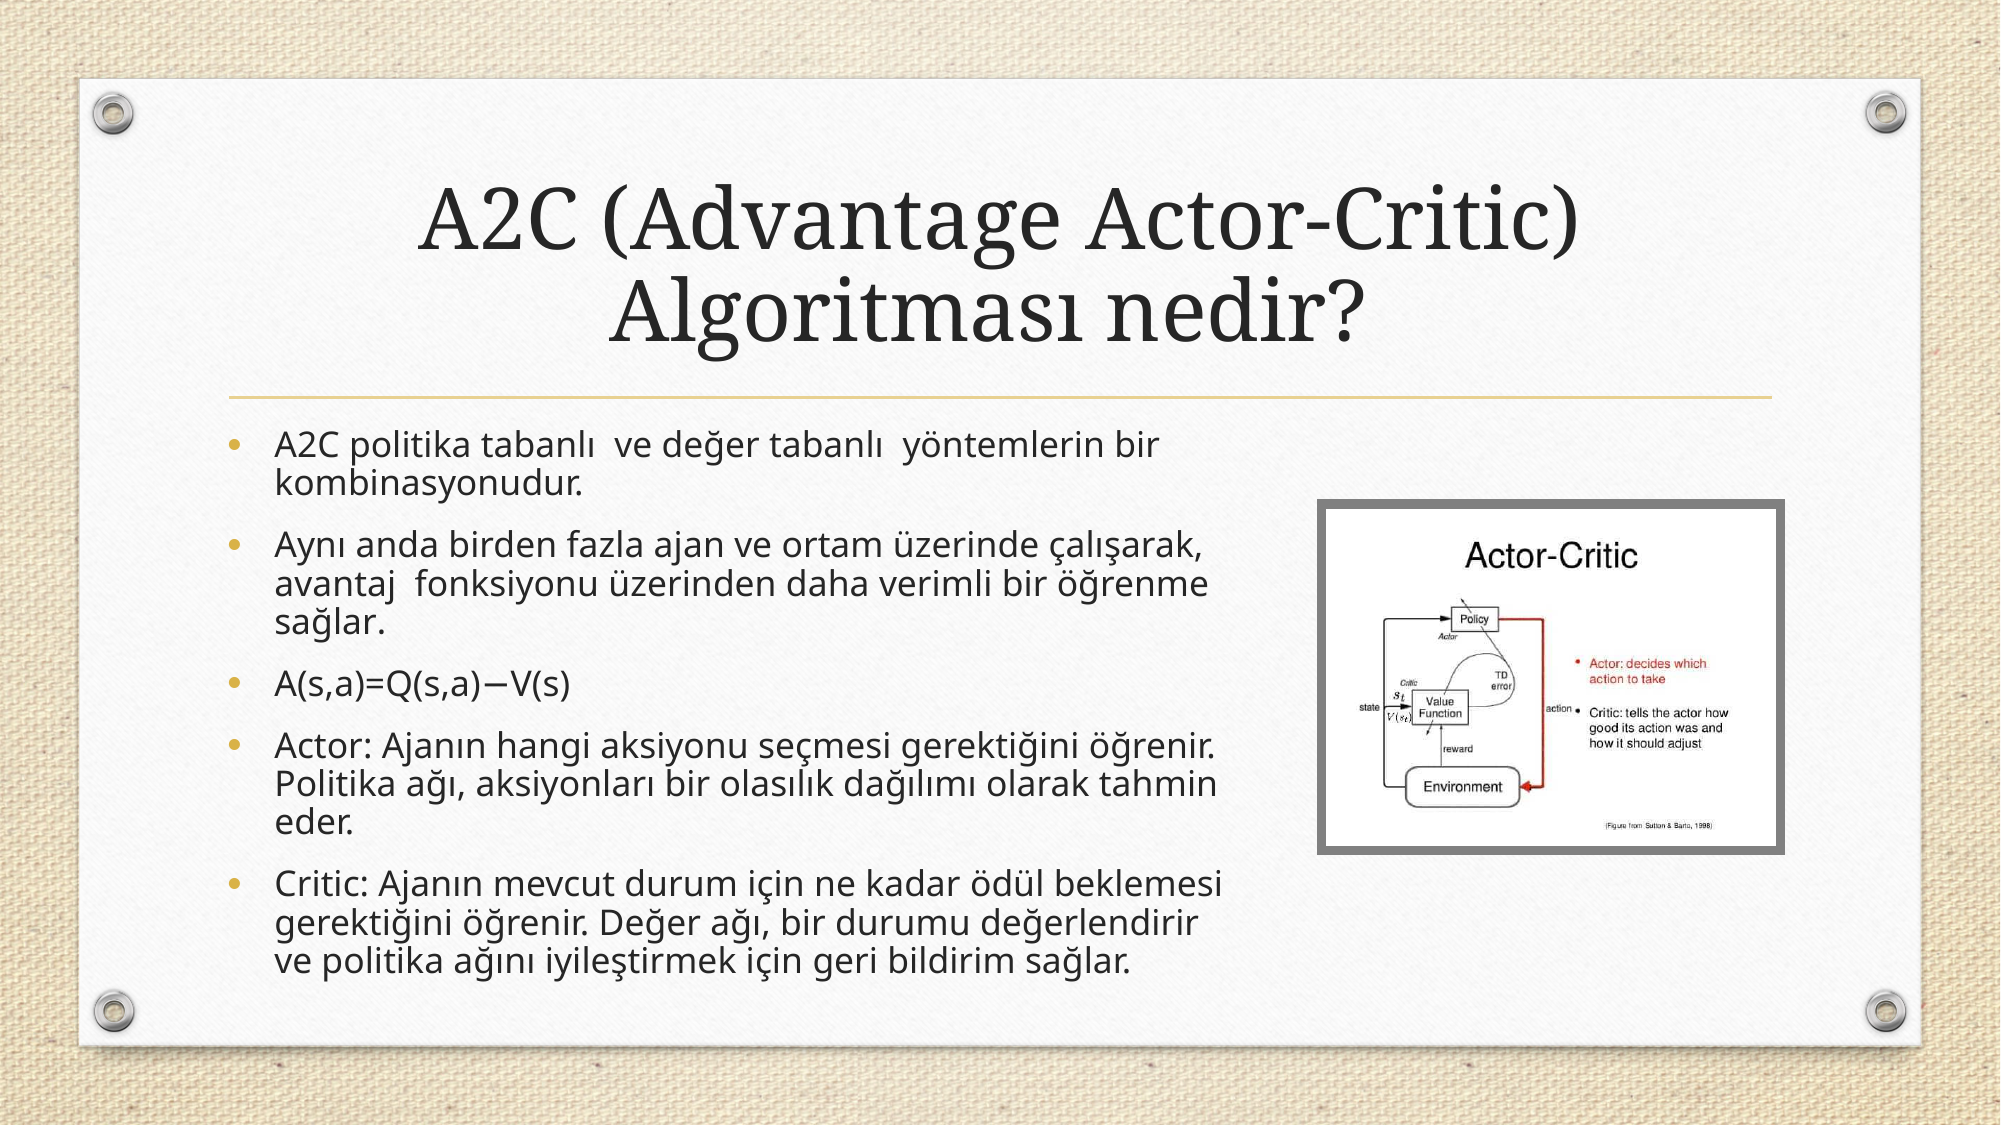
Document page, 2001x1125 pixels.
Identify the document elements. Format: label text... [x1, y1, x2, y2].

title A2C (Advantage Actor-Critic) Algoritması nedir? [212, 161, 1788, 375]
picture [0, 0, 2001, 1125]
list A2C politika tabanlı ve değer tabanlı yöntemlerin bir kombinasyonudur. Aynı anda birden fazla ajan ve ortam üzerinde çalışarak, avantaj fonksiyonu üzerinden daha verimli bir öğrenme sağlar. A(s,a)=Q(s,a)−V(s) Actor: Ajanın hangi aksiyonu seçmesi gerektiğini öğrenir. Politika ağı, aksiyonları bir olasılık dağılımı olarak tahmin eder. Critic: Ajanın mevcut durum için ne kadar ödül beklemesi gerektiğini öğrenir. Değer ağı, bir durumu değerlendirir ve politika ağını iyileştirmek için geri bildirim sağlar. [212, 419, 1261, 1002]
